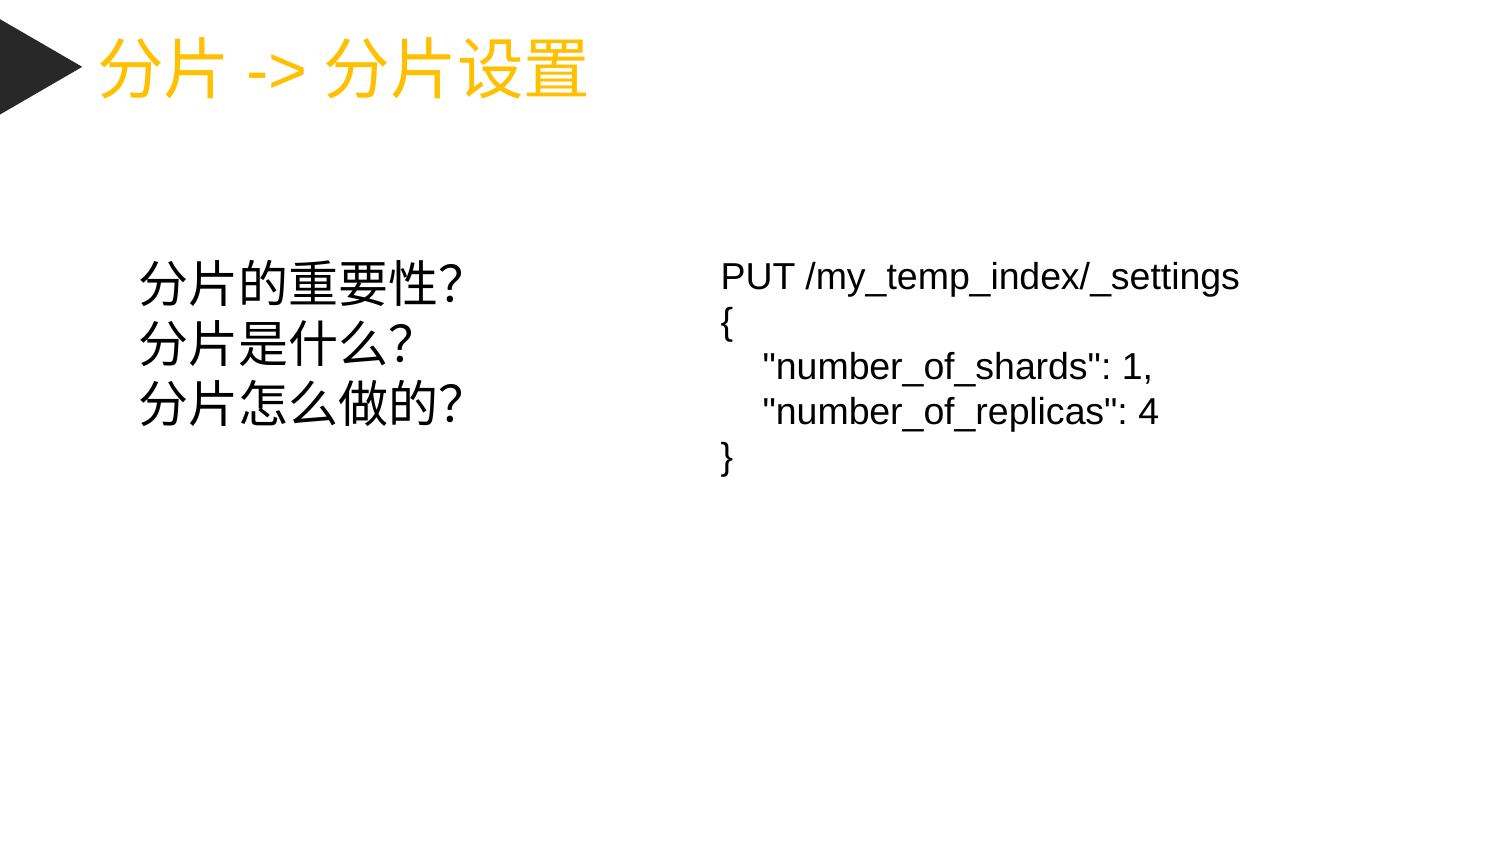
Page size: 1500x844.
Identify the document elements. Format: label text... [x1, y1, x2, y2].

text_box 分片的重要性？ 分片是什么？ 分片怎么做的？ [123, 244, 705, 440]
text_box 分片->分片设置 [82, 19, 998, 114]
text_box PUT /my_temp_index/_settings { "number_of_shards": 1, "number_of_replicas": 4 } [705, 244, 1256, 485]
text_box [0, 19, 82, 115]
